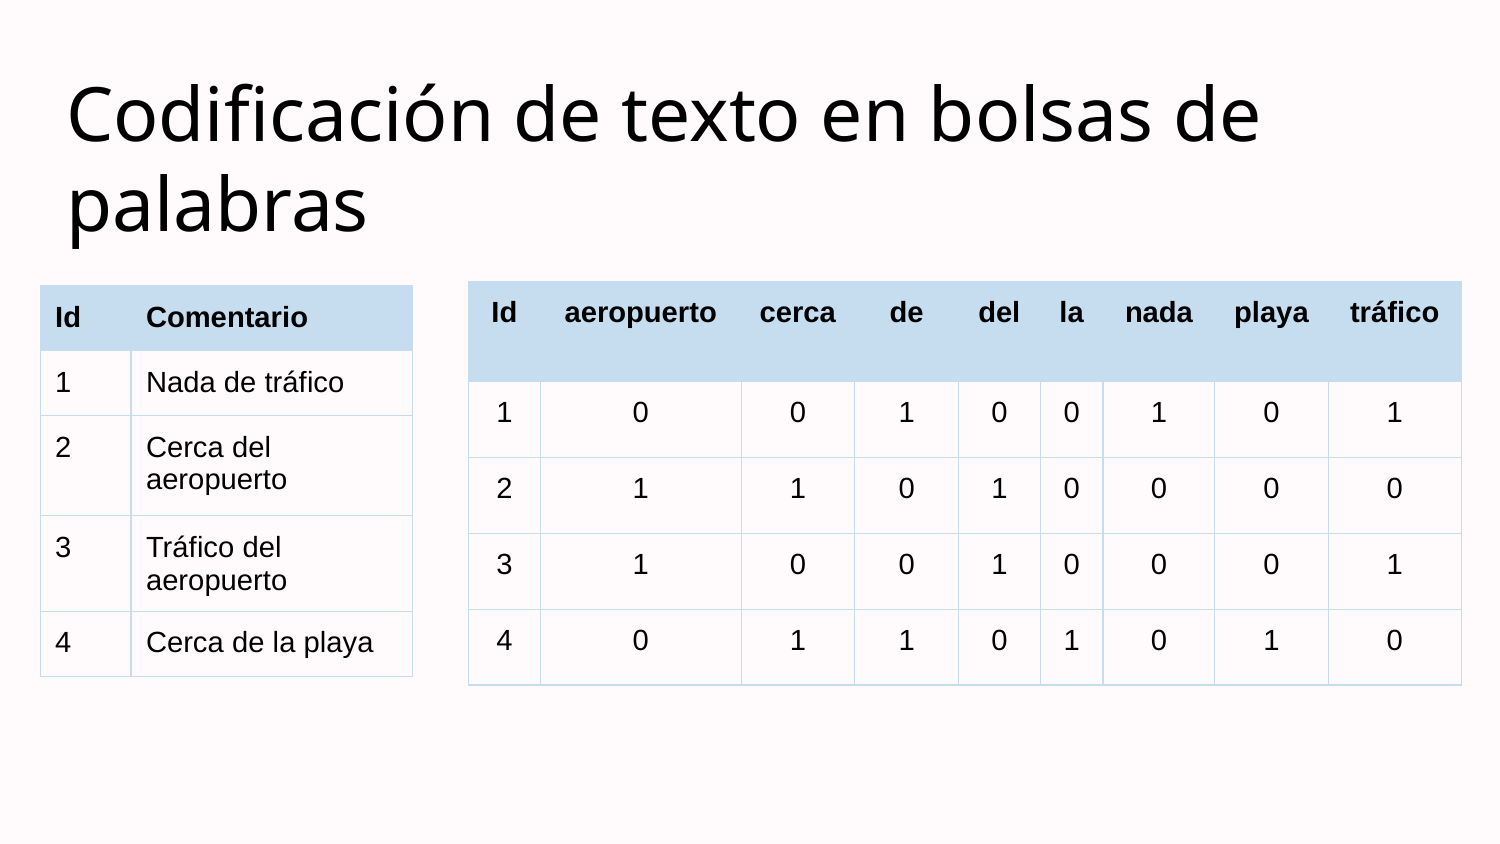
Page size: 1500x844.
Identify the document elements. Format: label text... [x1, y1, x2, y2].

table_cell 2 [41, 416, 130, 515]
table_cell 1 [1104, 382, 1214, 457]
table_header Comentario [132, 287, 412, 350]
table_cell 0 [1215, 534, 1328, 609]
table_cell 0 [1215, 458, 1328, 533]
table_cell 0 [855, 534, 958, 609]
table_cell 1 [742, 610, 854, 684]
table_header de [855, 282, 958, 381]
table_header playa [1215, 282, 1328, 381]
title Codificación de texto en bolsas de palabras [51, 51, 1449, 189]
table_cell 4 [41, 612, 130, 676]
table_header la [1041, 282, 1102, 381]
table_cell 0 [855, 458, 958, 533]
table_header del [959, 282, 1040, 381]
table_cell 0 [541, 610, 741, 684]
table_cell 0 [1104, 458, 1214, 533]
table_cell 0 [742, 534, 854, 609]
table_header cerca [742, 282, 854, 381]
table_cell 0 [541, 382, 741, 457]
table_header aeropuerto [541, 282, 741, 381]
table_cell 0 [1041, 534, 1102, 609]
table_cell 0 [959, 382, 1040, 457]
table_cell 0 [1329, 610, 1461, 684]
table_cell 3 [469, 534, 540, 609]
table_header tráfico [1329, 282, 1461, 381]
table_cell 0 [1215, 382, 1328, 457]
table_cell 0 [1041, 382, 1102, 457]
table_cell Nada de tráfico [132, 351, 412, 415]
table_cell 0 [1329, 458, 1461, 533]
table_cell 1 [855, 382, 958, 457]
table_cell 1 [41, 351, 130, 415]
table_cell 1 [959, 458, 1040, 533]
table_header nada [1104, 282, 1214, 381]
table_cell 1 [541, 534, 741, 609]
table_cell 1 [541, 458, 741, 533]
table_cell 1 [1041, 610, 1102, 684]
table_cell 0 [1041, 458, 1102, 533]
table_cell 1 [1329, 534, 1461, 609]
table_cell 1 [855, 610, 958, 684]
table_cell 1 [742, 458, 854, 533]
table_cell 1 [469, 382, 540, 457]
table_header Id [469, 282, 540, 381]
table_cell Cerca del aeropuerto [132, 416, 412, 515]
table_cell 0 [1104, 610, 1214, 684]
table_cell 0 [1104, 534, 1214, 609]
table_cell Cerca de la playa [132, 612, 412, 676]
table_cell 2 [469, 458, 540, 533]
table_header Id [41, 287, 130, 350]
table_cell 0 [959, 610, 1040, 684]
table_cell 3 [41, 516, 130, 611]
table_cell 1 [1329, 382, 1461, 457]
table_cell 0 [742, 382, 854, 457]
table_cell Tráfico del aeropuerto [132, 516, 412, 611]
table_cell 4 [469, 610, 540, 684]
table_cell 1 [1215, 610, 1328, 684]
table_cell 1 [959, 534, 1040, 609]
